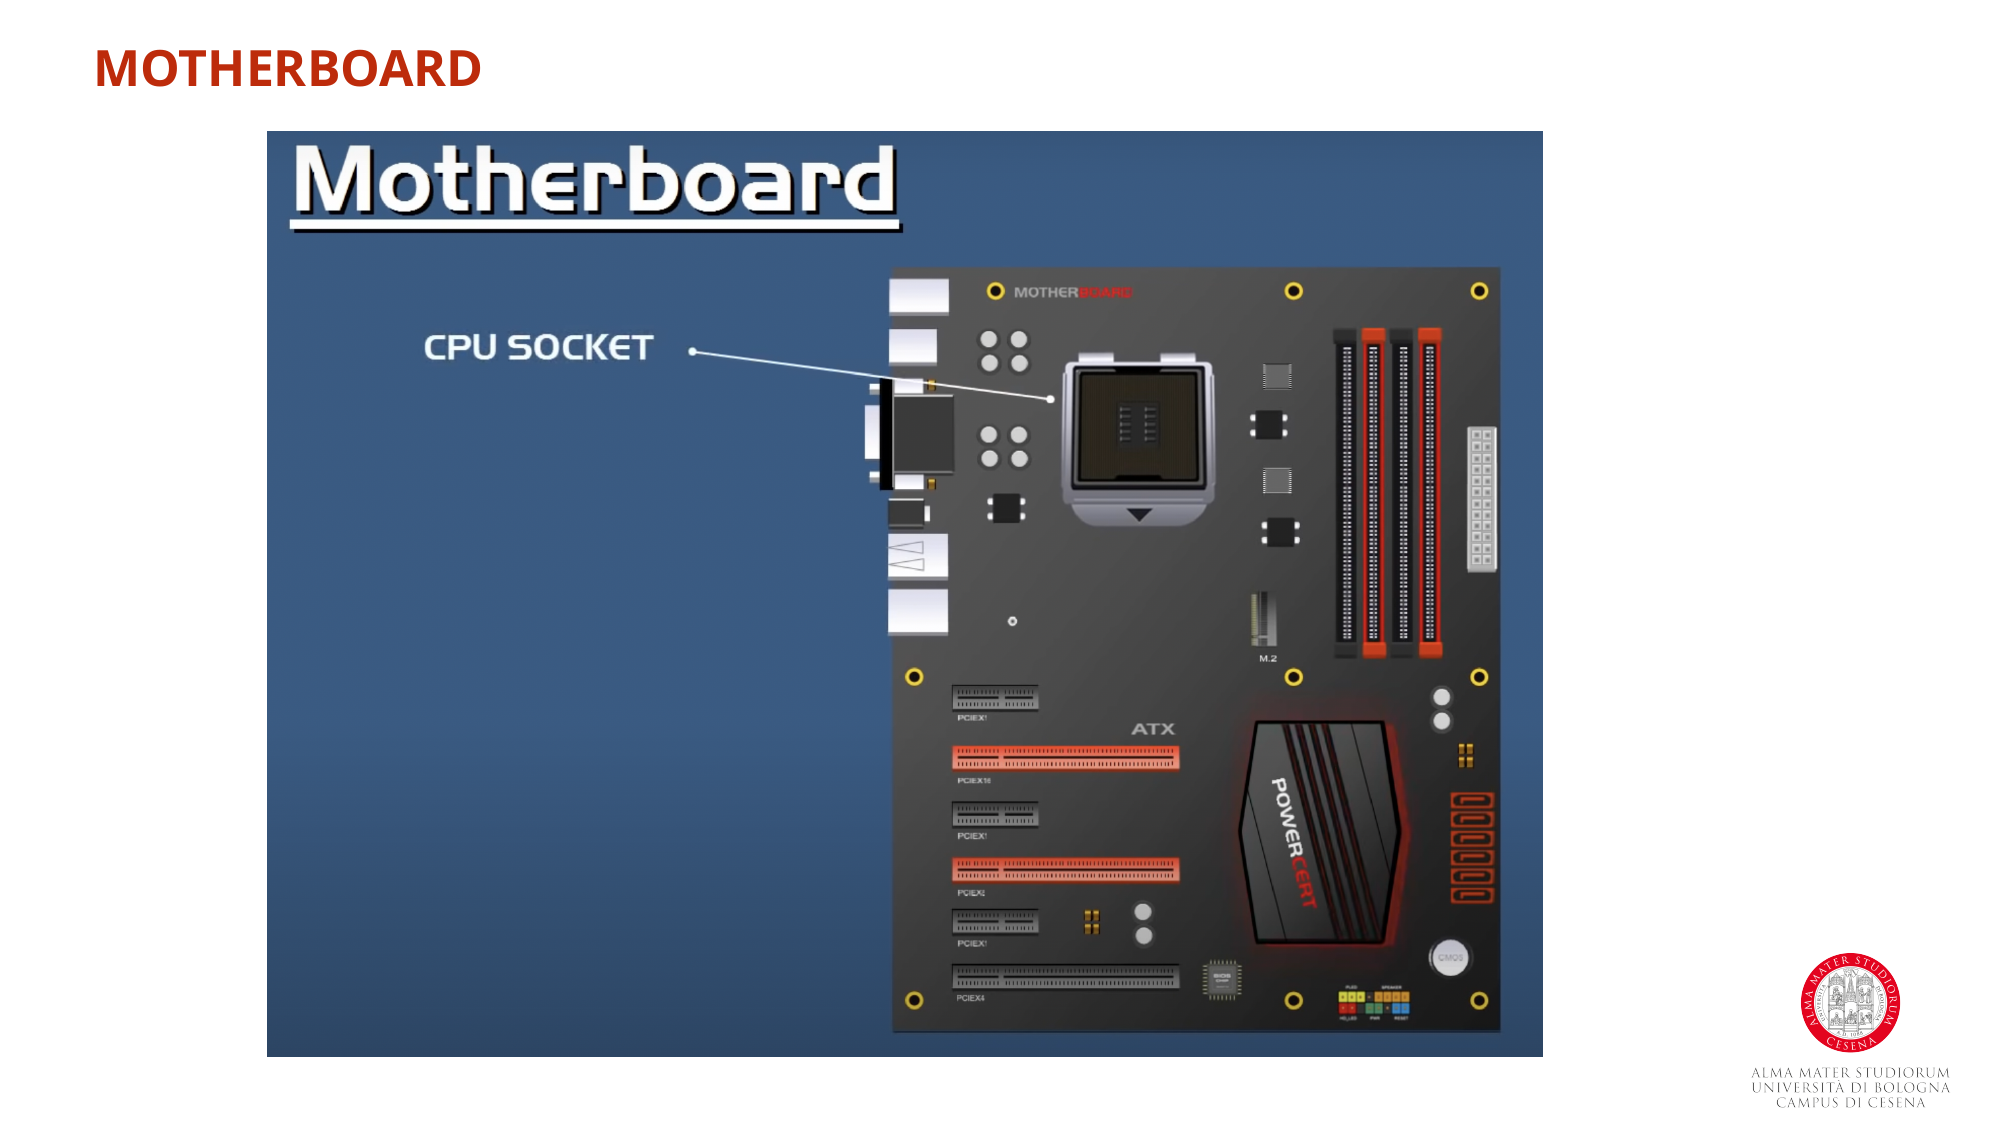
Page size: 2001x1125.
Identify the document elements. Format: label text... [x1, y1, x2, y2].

picture [267, 131, 1543, 1057]
picture [1720, 933, 1981, 1118]
list MOTHERBOARD [78, 42, 1922, 149]
